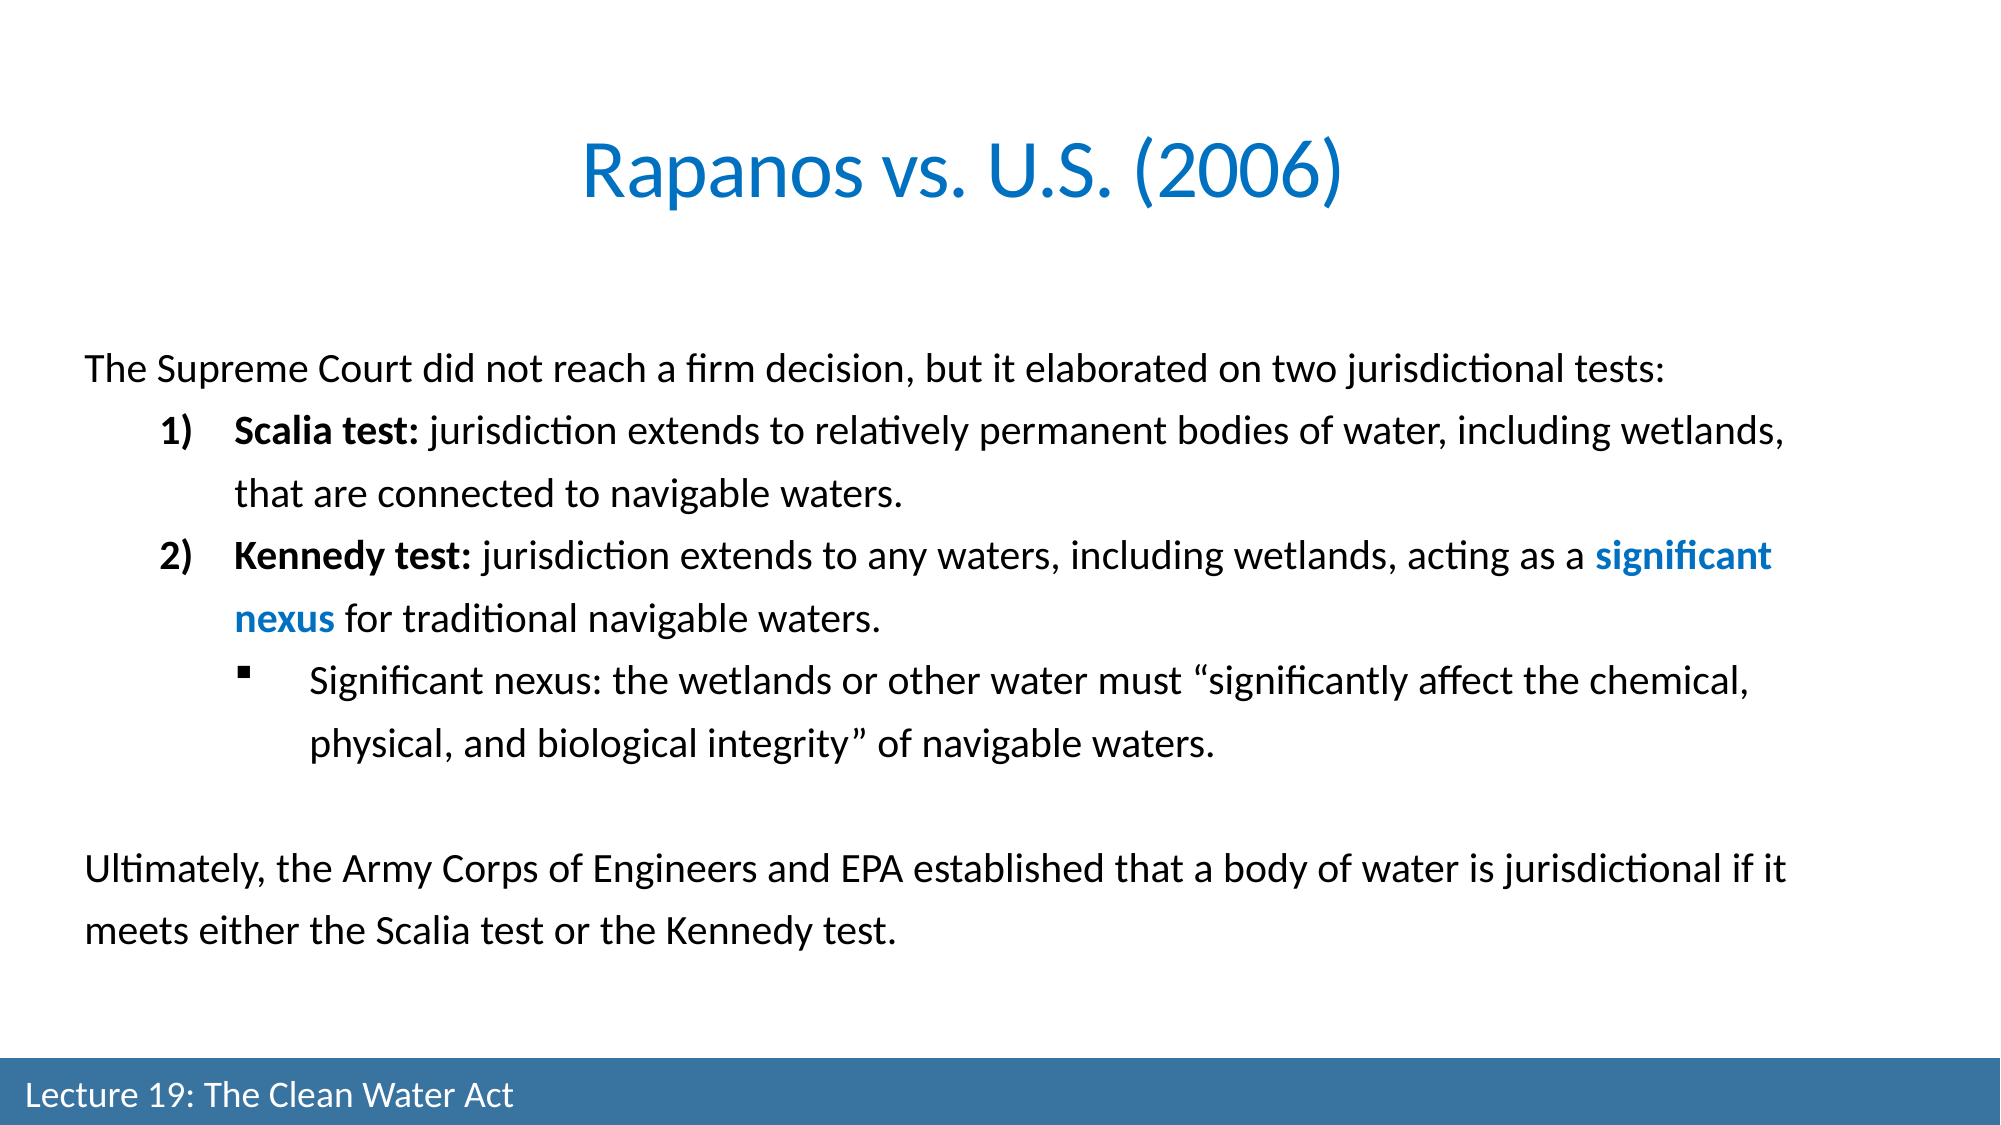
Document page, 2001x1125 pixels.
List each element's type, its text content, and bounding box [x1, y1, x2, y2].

text_box The Supreme Court did not reach a firm decision, but it elaborated on two jurisdictional tests: Scalia test: jurisdiction extends to relatively permanent bodies of water, including wetlands, that are connected to navigable waters. Kennedy test: jurisdiction extends to any waters, including wetlands, acting as a significant nexus for traditional navigable waters. Significant nexus: the wetlands or other water must “significantly affect the chemical, physical, and biological integrity” of navigable waters. Ultimately, the Army Corps of Engineers and EPA established that a body of water is jurisdictional if it meets either the Scalia test or the Kennedy test. [69, 320, 1806, 961]
text_box Rapanos vs. U.S. (2006) [380, 24, 1566, 222]
